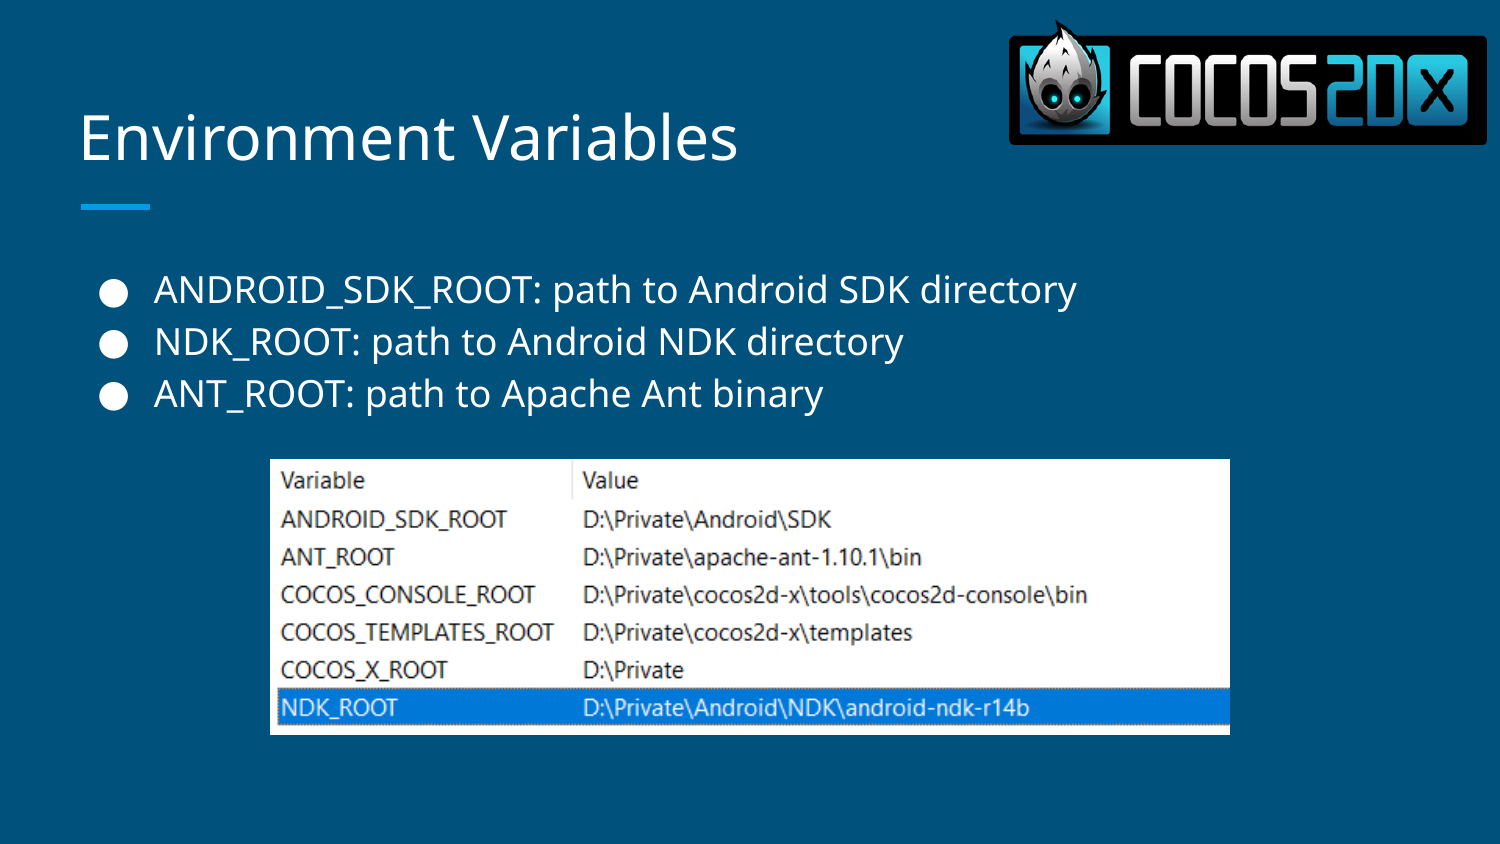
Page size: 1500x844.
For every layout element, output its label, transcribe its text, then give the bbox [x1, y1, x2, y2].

picture [1010, 24, 1486, 144]
picture [271, 460, 1229, 734]
list ANDROID_SDK_ROOT: path to Android SDK directory NDK_ROOT: path to Android NDK directory ANT_ROOT: path to Apache Ant binary [63, 244, 1437, 750]
title Environment Variables [63, 75, 1437, 188]
